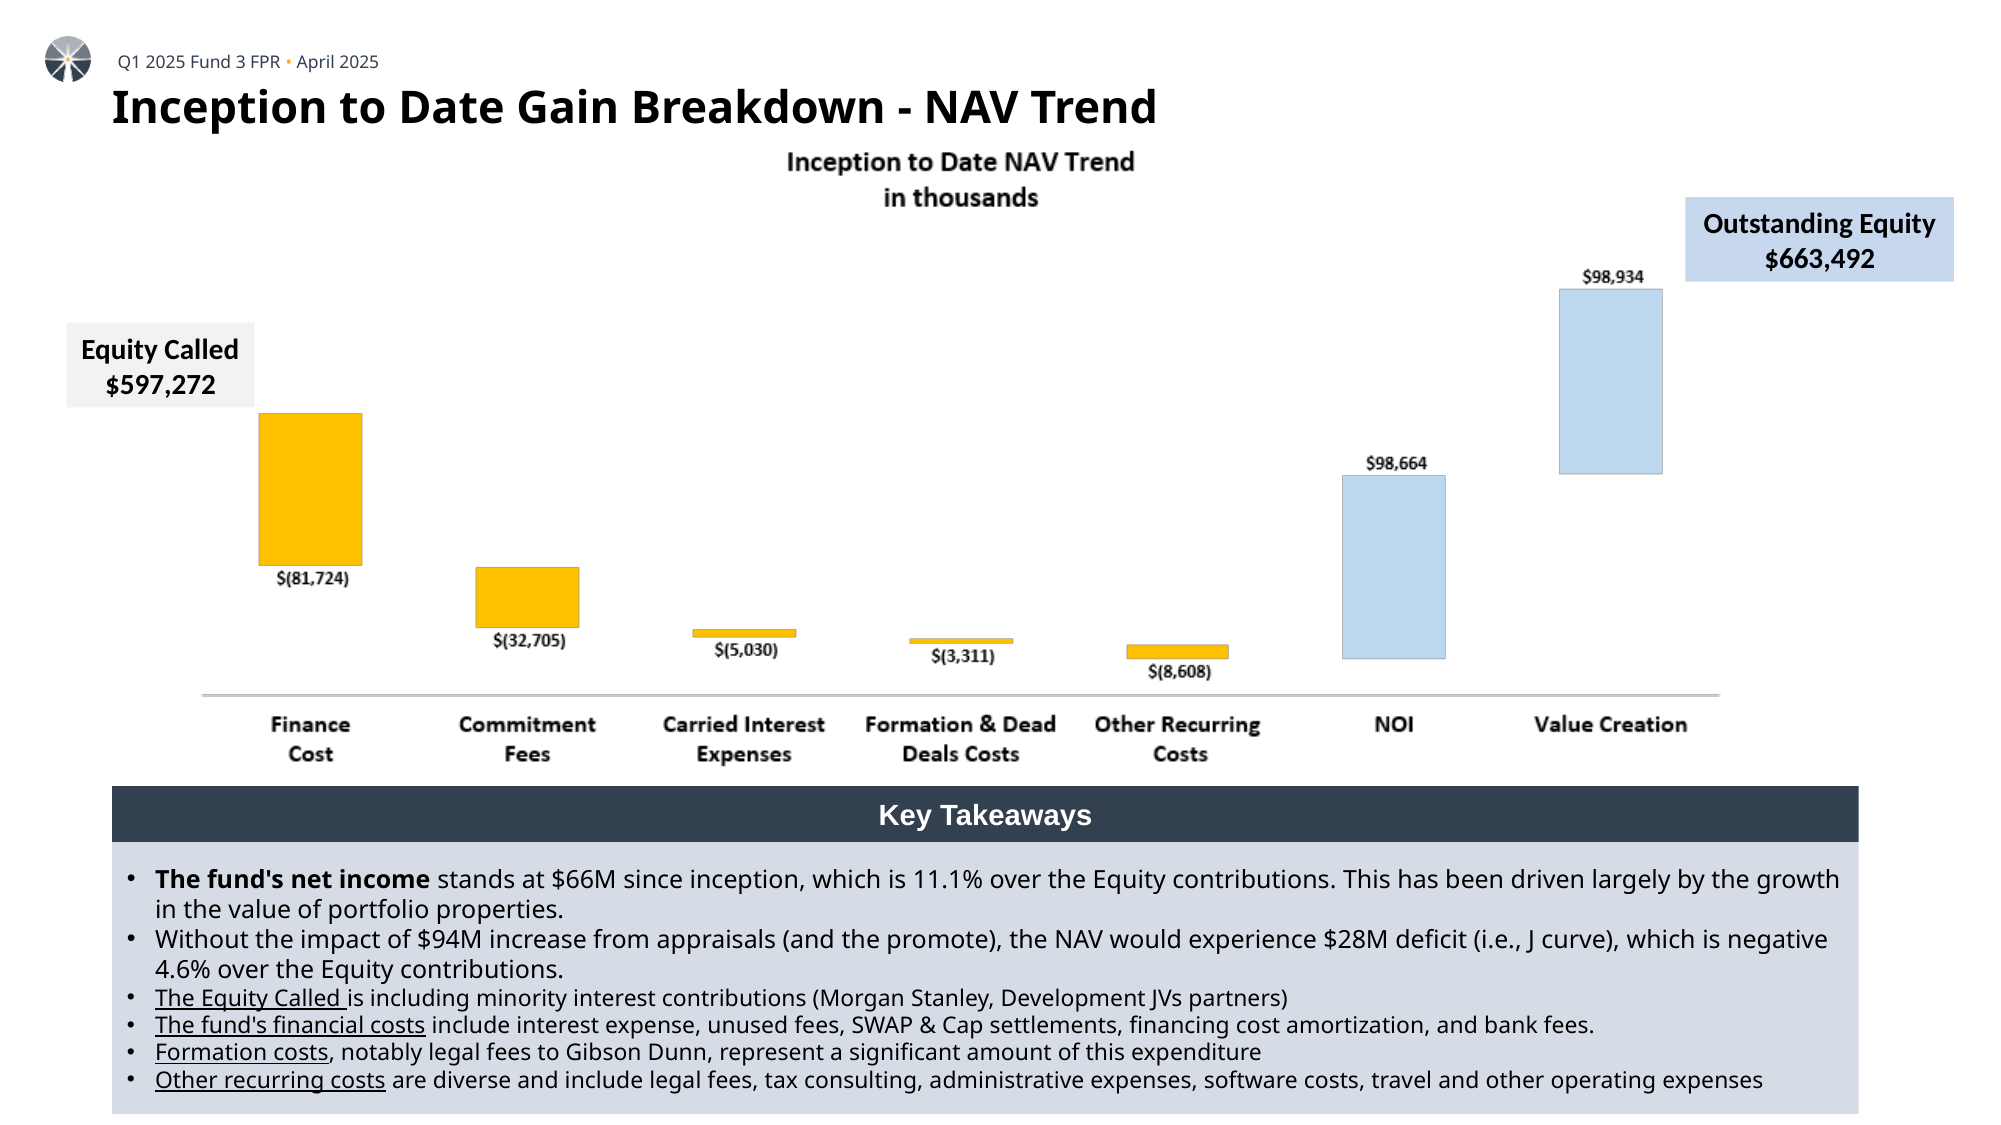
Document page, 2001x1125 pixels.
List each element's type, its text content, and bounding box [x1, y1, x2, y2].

picture [189, 134, 1736, 785]
title Inception to Date Gain Breakdown - NAV Trend [112, 49, 1765, 162]
picture [45, 36, 91, 82]
text_box Outstanding Equity $663,492 [1736, 197, 1954, 282]
text_box Key Takeaways [110, 784, 1861, 840]
text_box Equity Called $597,272 [66, 322, 189, 408]
text_box The fund's net income stands at $66M since inception, which is 11.1% over the Equity contributions. This has been driven largely by the growth in the value of portfolio properties. Without the impact of $94M increase from appraisals (and the promote), the NAV would experience $28M deficit (i.e., J curve), which is negative 4.6% over the Equity contributions. The Equity Called is including minority interest contributions (Morgan Stanley, Development JVs partners) The fund's financial costs include interest expense, unused fees, SWAP & Cap settlements, financing cost amortization, and bank fees. Formation costs, notably legal fees to Gibson Dunn, represent a significant amount of this expenditure Other recurring costs are diverse and include legal fees, tax consulting, administrative expenses, software costs, travel and other operating expenses [110, 840, 1861, 1116]
